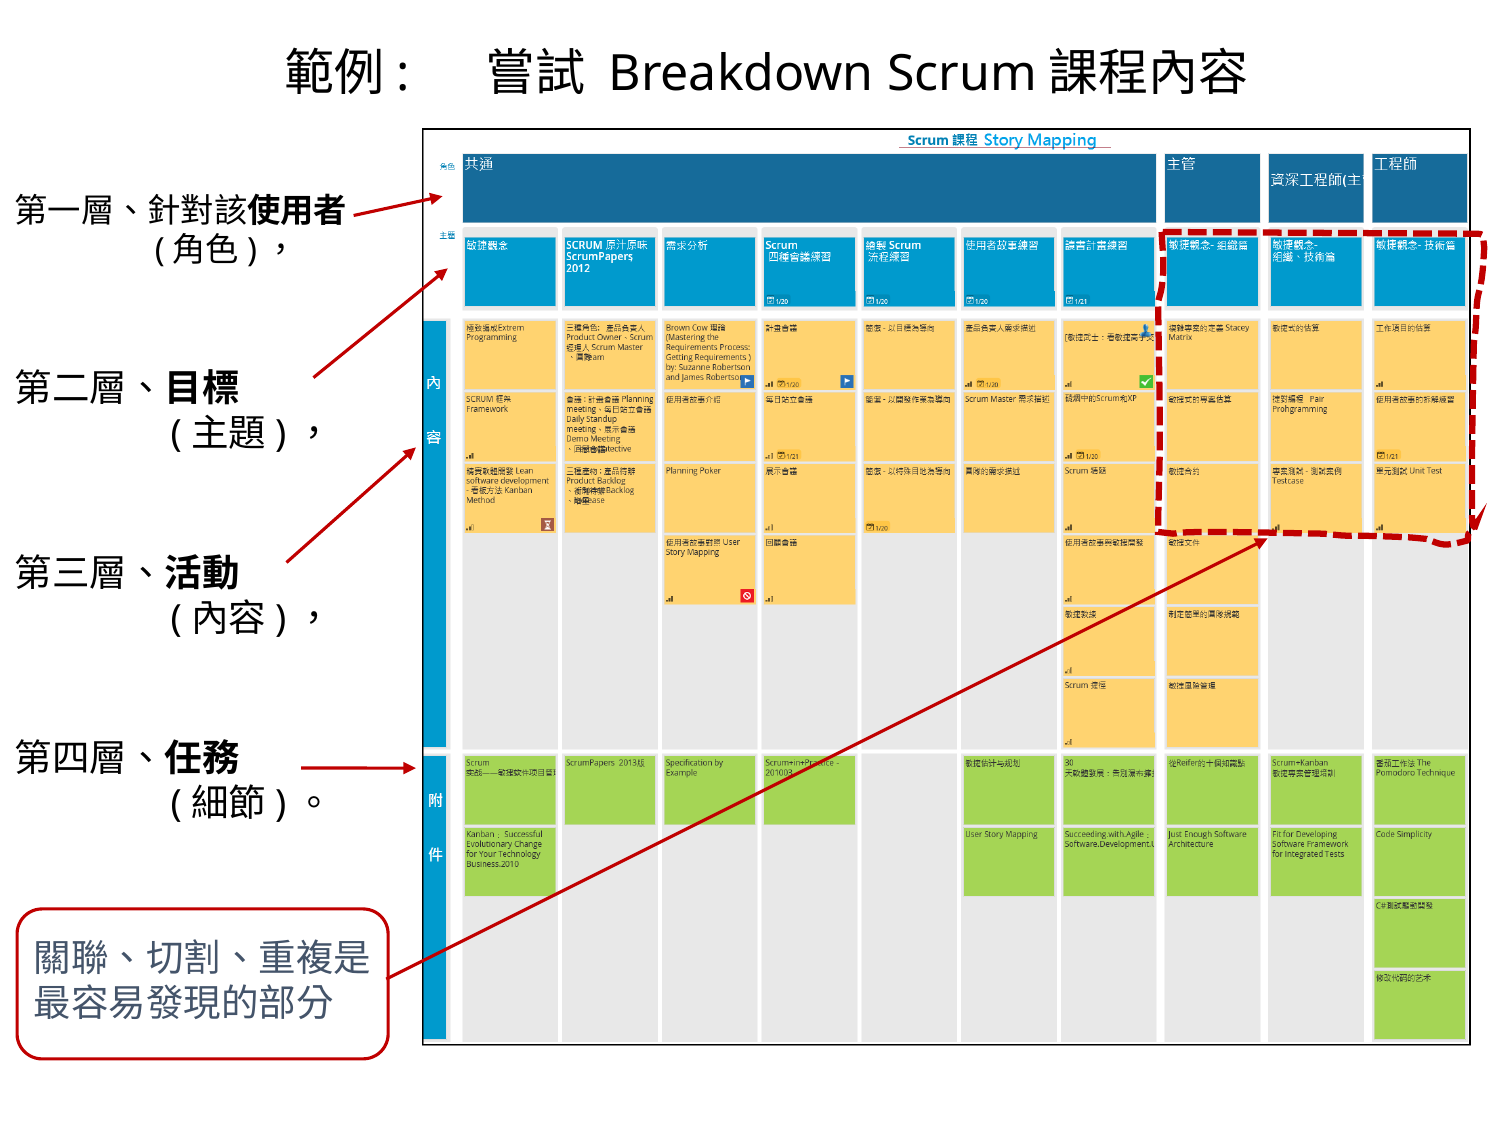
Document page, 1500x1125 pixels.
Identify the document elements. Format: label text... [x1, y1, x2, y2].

text_box [1472, 232, 1486, 466]
text_box [16, 907, 390, 1060]
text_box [286, 447, 416, 563]
picture [422, 128, 1472, 1046]
text_box 第一層、針對該使用者 (角色)， 第二層、目標 (主題)， 第三層、活動 (內容)， 第四層、任務 (細節)。 [0, 181, 422, 831]
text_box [313, 268, 448, 378]
title 範例: 嘗試 Breakdown Scrum課程內容 [62, 14, 1472, 129]
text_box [388, 538, 1268, 980]
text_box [353, 196, 443, 216]
text_box [1472, 508, 1480, 533]
